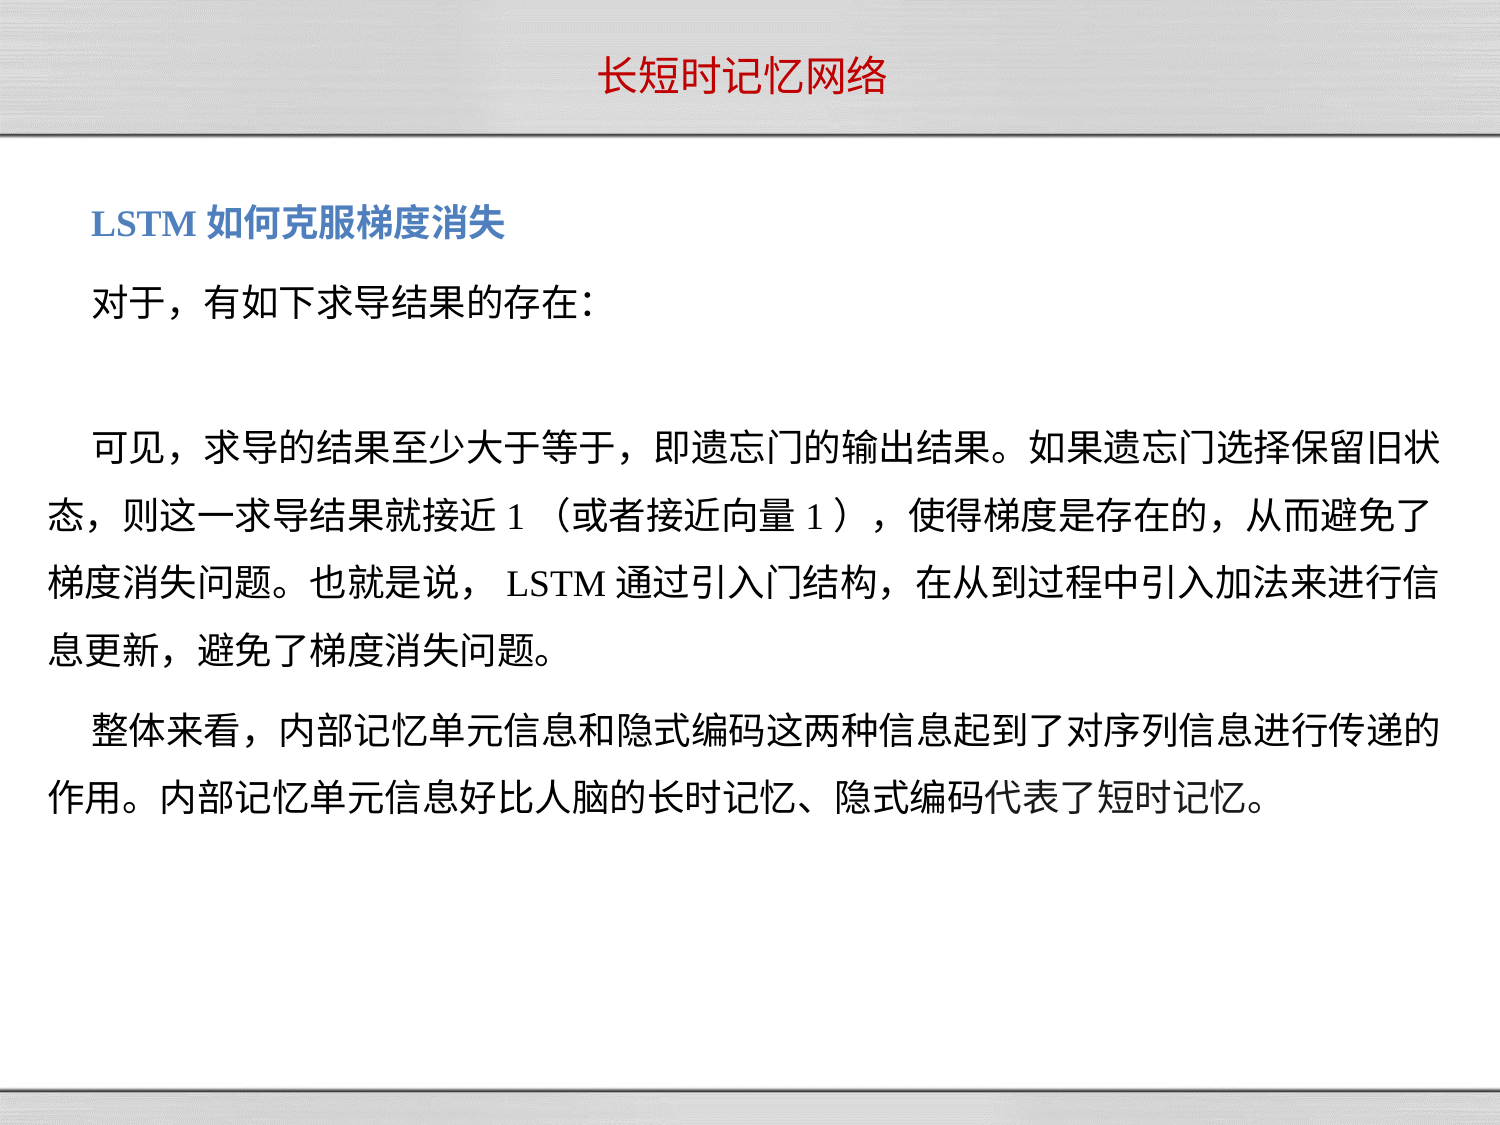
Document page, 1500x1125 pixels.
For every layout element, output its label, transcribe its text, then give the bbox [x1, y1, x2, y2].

picture [0, 0, 1500, 1125]
title 长短时记忆网络 [126, 15, 1359, 124]
